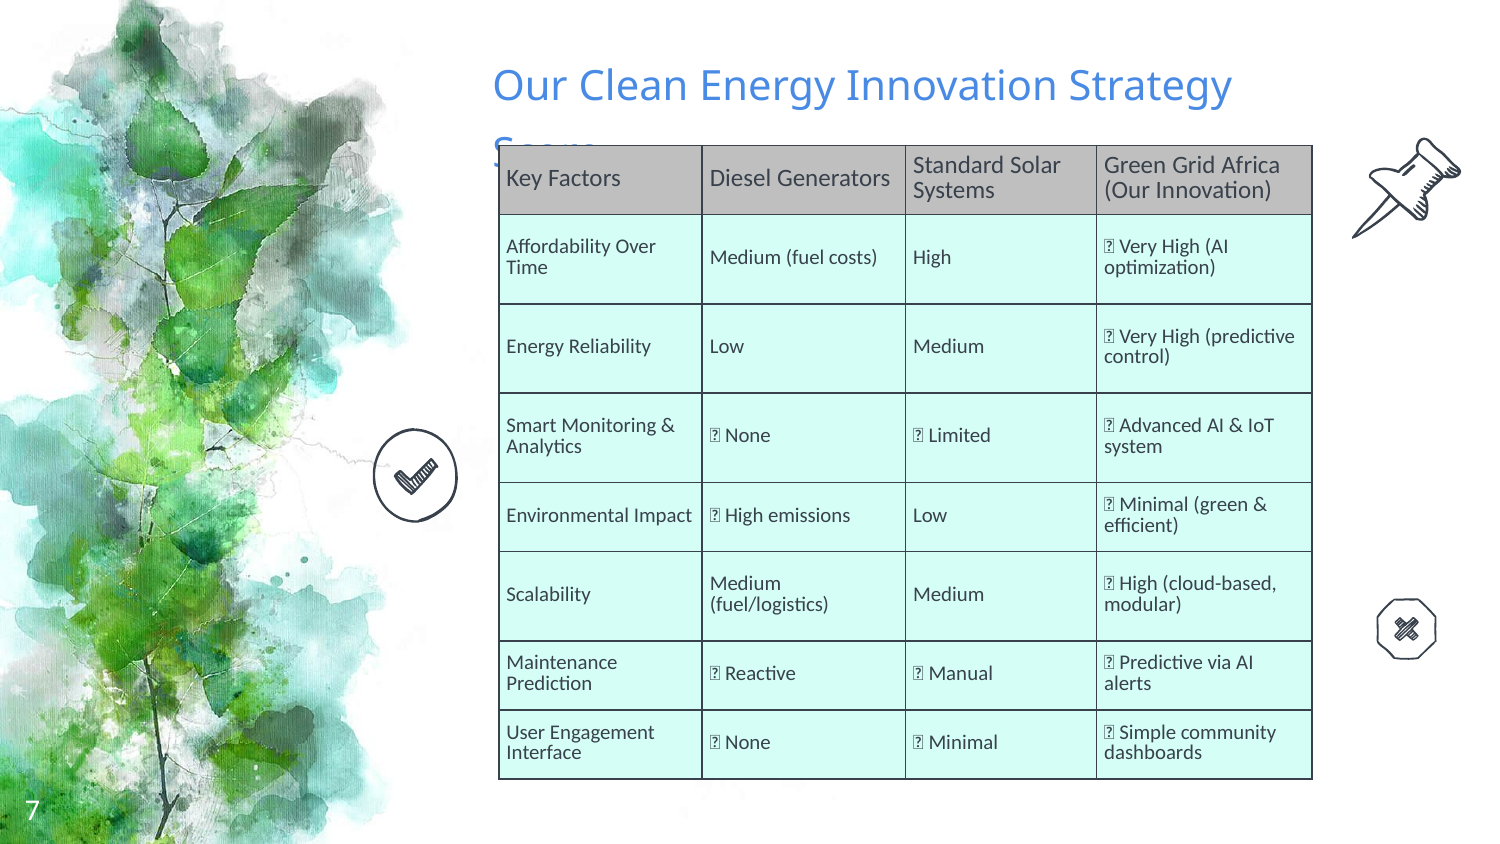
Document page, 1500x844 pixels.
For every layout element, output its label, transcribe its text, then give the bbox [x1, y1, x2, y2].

table_cell Affordability Over Time [500, 215, 701, 303]
table_cell ✅ Simple community dashboards [1097, 711, 1311, 778]
table_header Green Grid Africa (Our Innovation) [1097, 146, 1311, 214]
table_cell ❌ Reactive [703, 642, 905, 709]
table_cell Medium [906, 305, 1096, 392]
table_cell High [906, 215, 1096, 303]
slide_number 7 [24, 779, 115, 844]
table_cell ❌ High emissions [703, 483, 905, 551]
table_cell Low [906, 483, 1096, 551]
table_cell Maintenance Prediction [500, 642, 701, 709]
table_cell Low [703, 305, 905, 392]
table_cell ✅ Very High (predictive control) [1097, 305, 1311, 392]
table_header Diesel Generators [703, 146, 905, 214]
text_box [372, 428, 458, 523]
table_cell Environmental Impact [500, 483, 701, 551]
table_cell ❌ None [703, 711, 905, 778]
table_header Standard Solar Systems [906, 146, 1096, 214]
table_cell User Engagement Interface [500, 711, 701, 778]
table_cell ✅ Minimal (green & efficient) [1097, 483, 1311, 551]
text_box [1376, 598, 1437, 660]
text_box Our Clean Energy Innovation Strategy Score. [477, 51, 1352, 187]
table_cell Smart Monitoring & Analytics [500, 394, 701, 482]
table_cell Energy Reliability [500, 305, 701, 392]
table_cell ❌ Minimal [906, 711, 1096, 778]
table_cell ✅ High (cloud-based, modular) [1097, 552, 1311, 640]
table_cell ✅ Predictive via AI alerts [1097, 642, 1311, 709]
table_cell ❌ None [703, 394, 905, 482]
table_cell Medium (fuel costs) [703, 215, 905, 303]
table_cell ❌ Manual [906, 642, 1096, 709]
table_cell Medium (fuel/logistics) [703, 552, 905, 640]
table_cell ✅ Very High (AI optimization) [1097, 215, 1311, 303]
table_cell ❌ Limited [906, 394, 1096, 482]
picture [0, 0, 1500, 844]
table_header Key Factors [500, 146, 701, 214]
text_box [1351, 137, 1462, 239]
table_cell Medium [906, 552, 1096, 640]
table_cell Scalability [500, 552, 701, 640]
table_cell ✅ Advanced AI & IoT system [1097, 394, 1311, 482]
